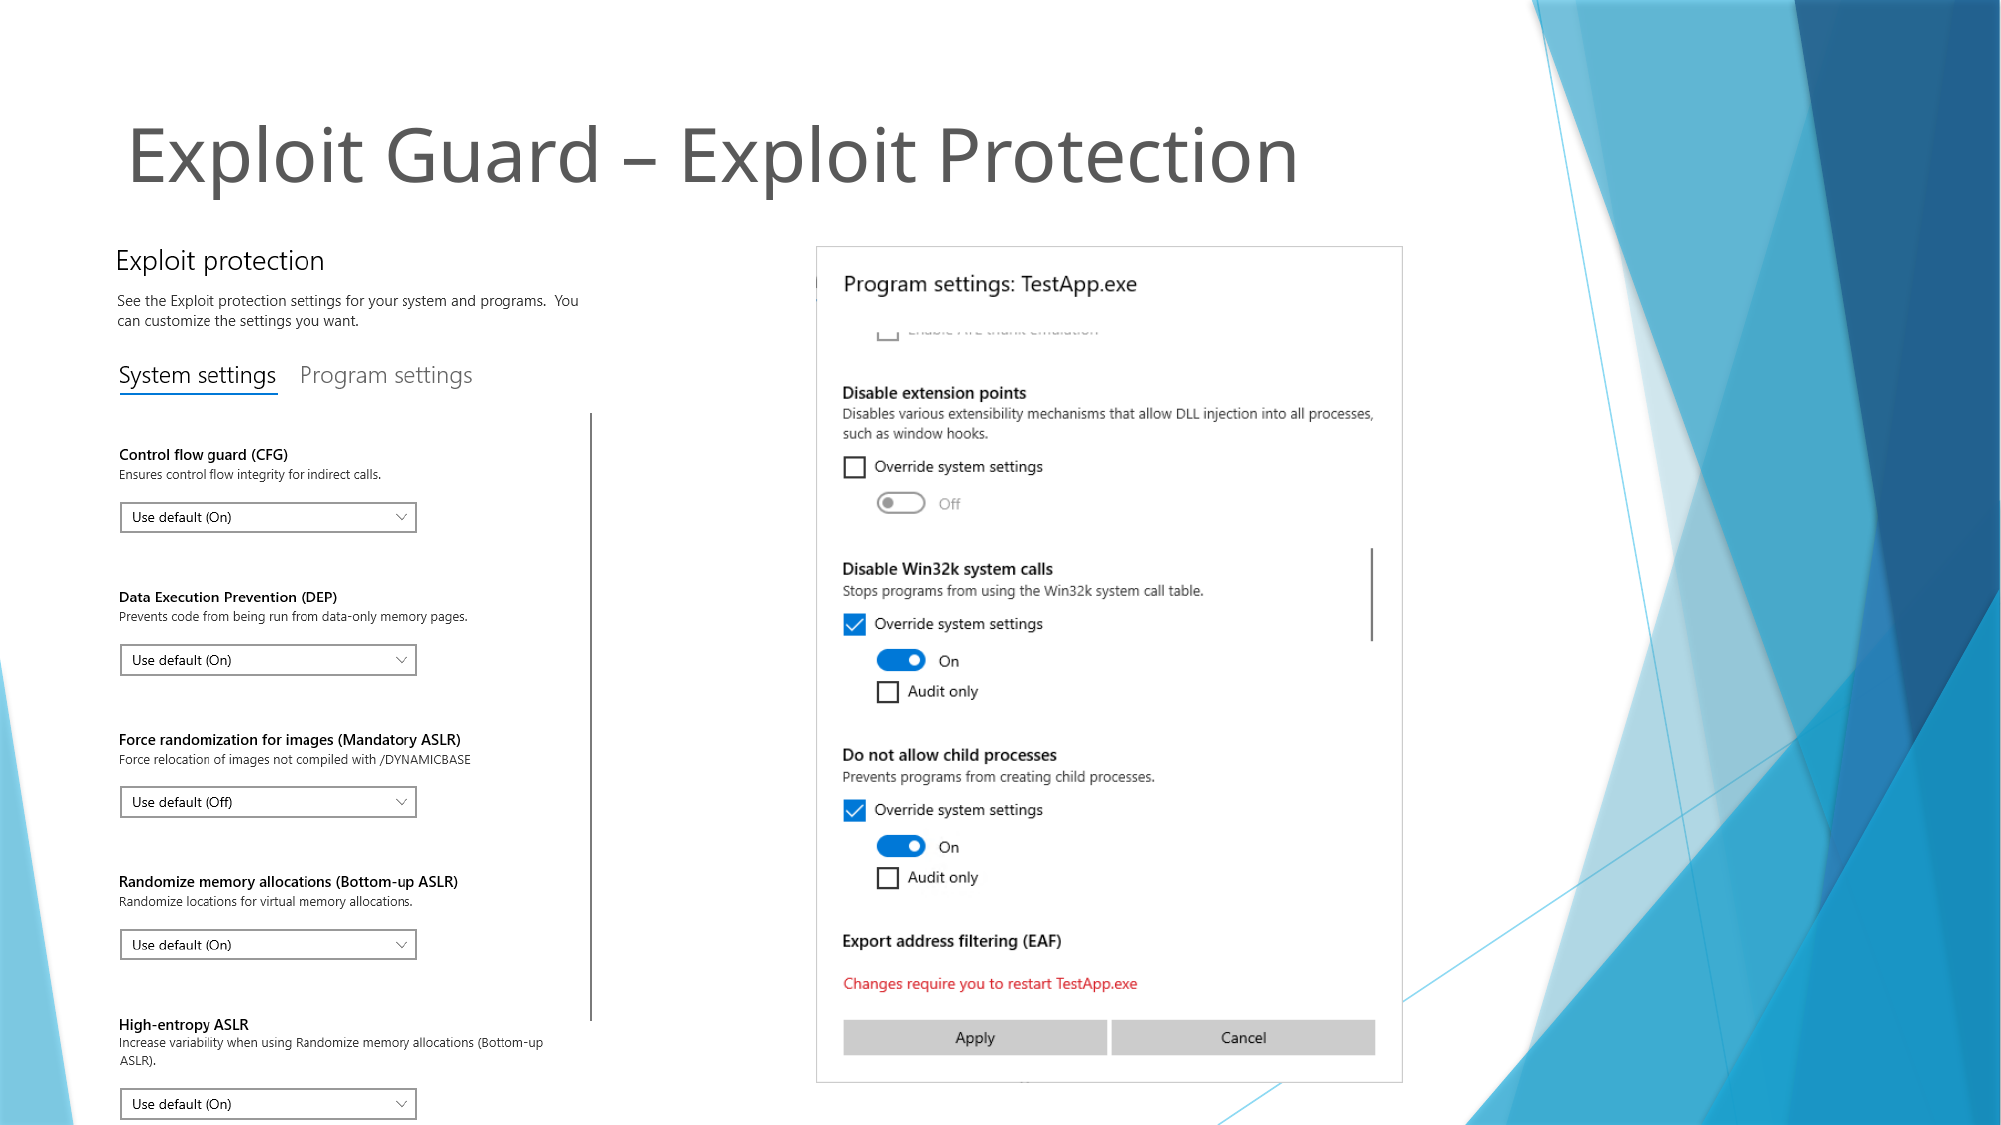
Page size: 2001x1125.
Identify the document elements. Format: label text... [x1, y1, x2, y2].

picture [815, 245, 1404, 1084]
picture [110, 245, 600, 1125]
title Exploit Guard – Exploit Protection [111, 99, 1522, 317]
